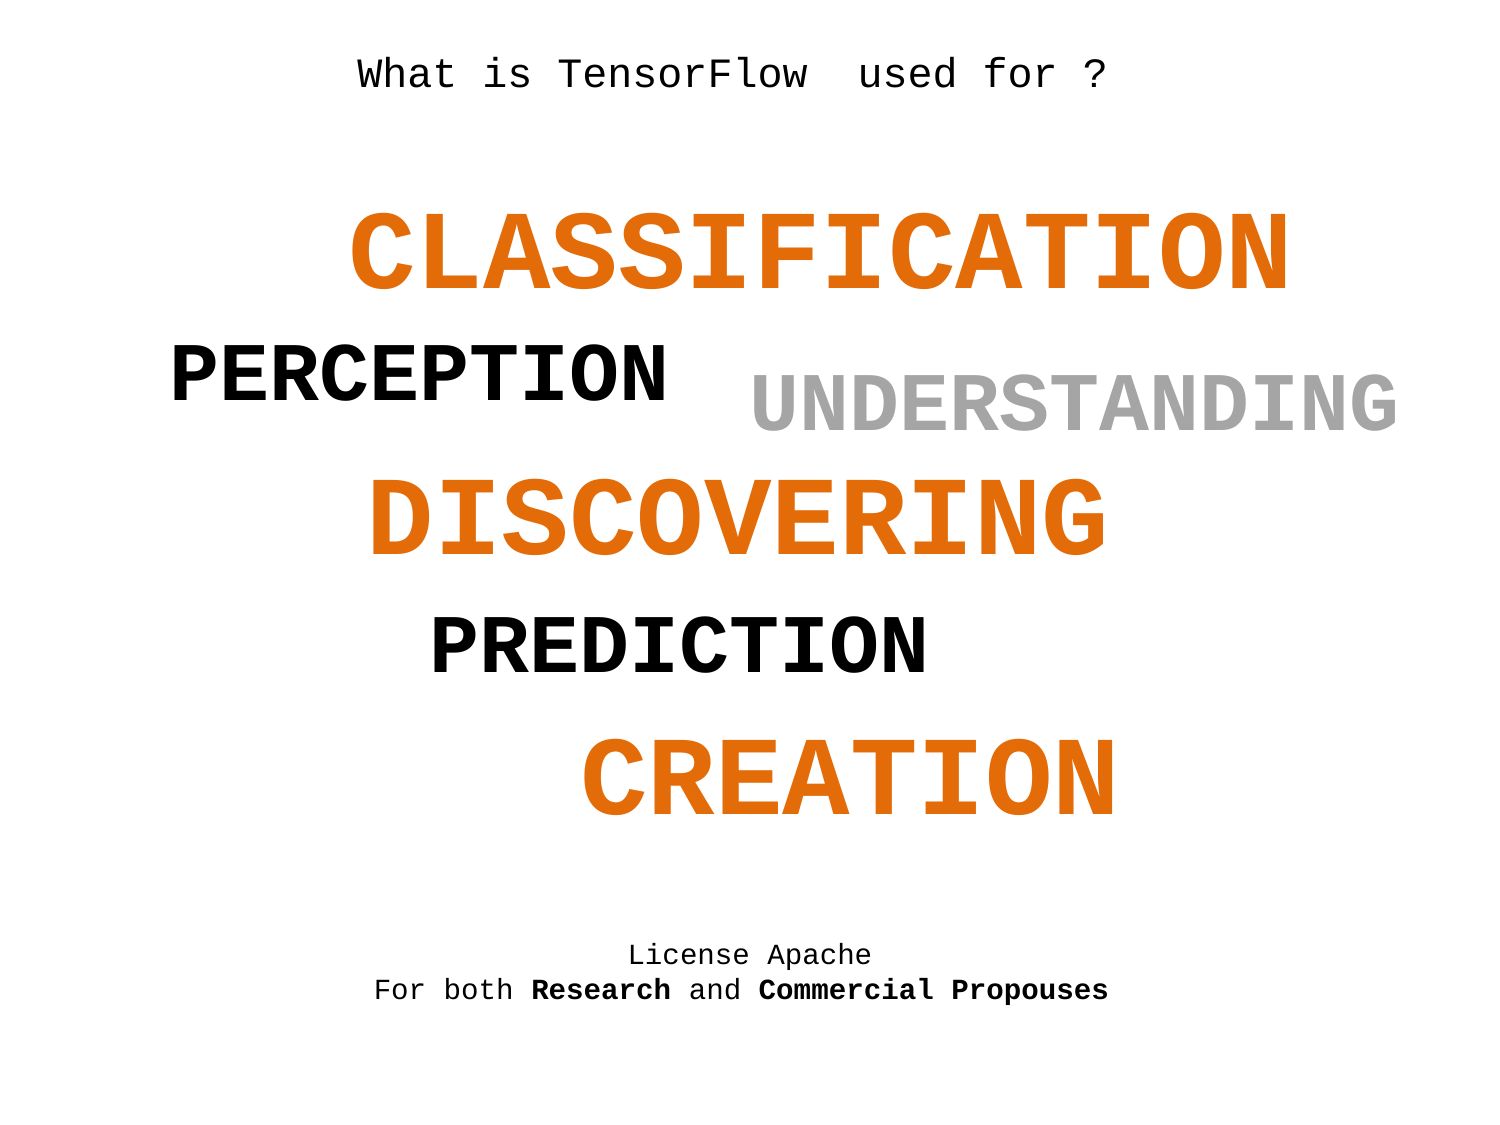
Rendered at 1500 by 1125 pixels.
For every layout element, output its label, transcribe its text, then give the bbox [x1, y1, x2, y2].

text_box CREATION [513, 680, 1188, 858]
text_box License Apache For both Research and Commercial Propouses [206, 881, 1294, 1059]
text_box DISCOVERING [324, 420, 1152, 598]
text_box CLASSIFICATION [289, 172, 1353, 315]
text_box PERCEPTION [147, 326, 691, 409]
title What is TensorFlow used for ? [206, 0, 1258, 142]
text_box PREDICTION [407, 597, 951, 681]
text_box UNDERSTANDING [690, 349, 1459, 445]
